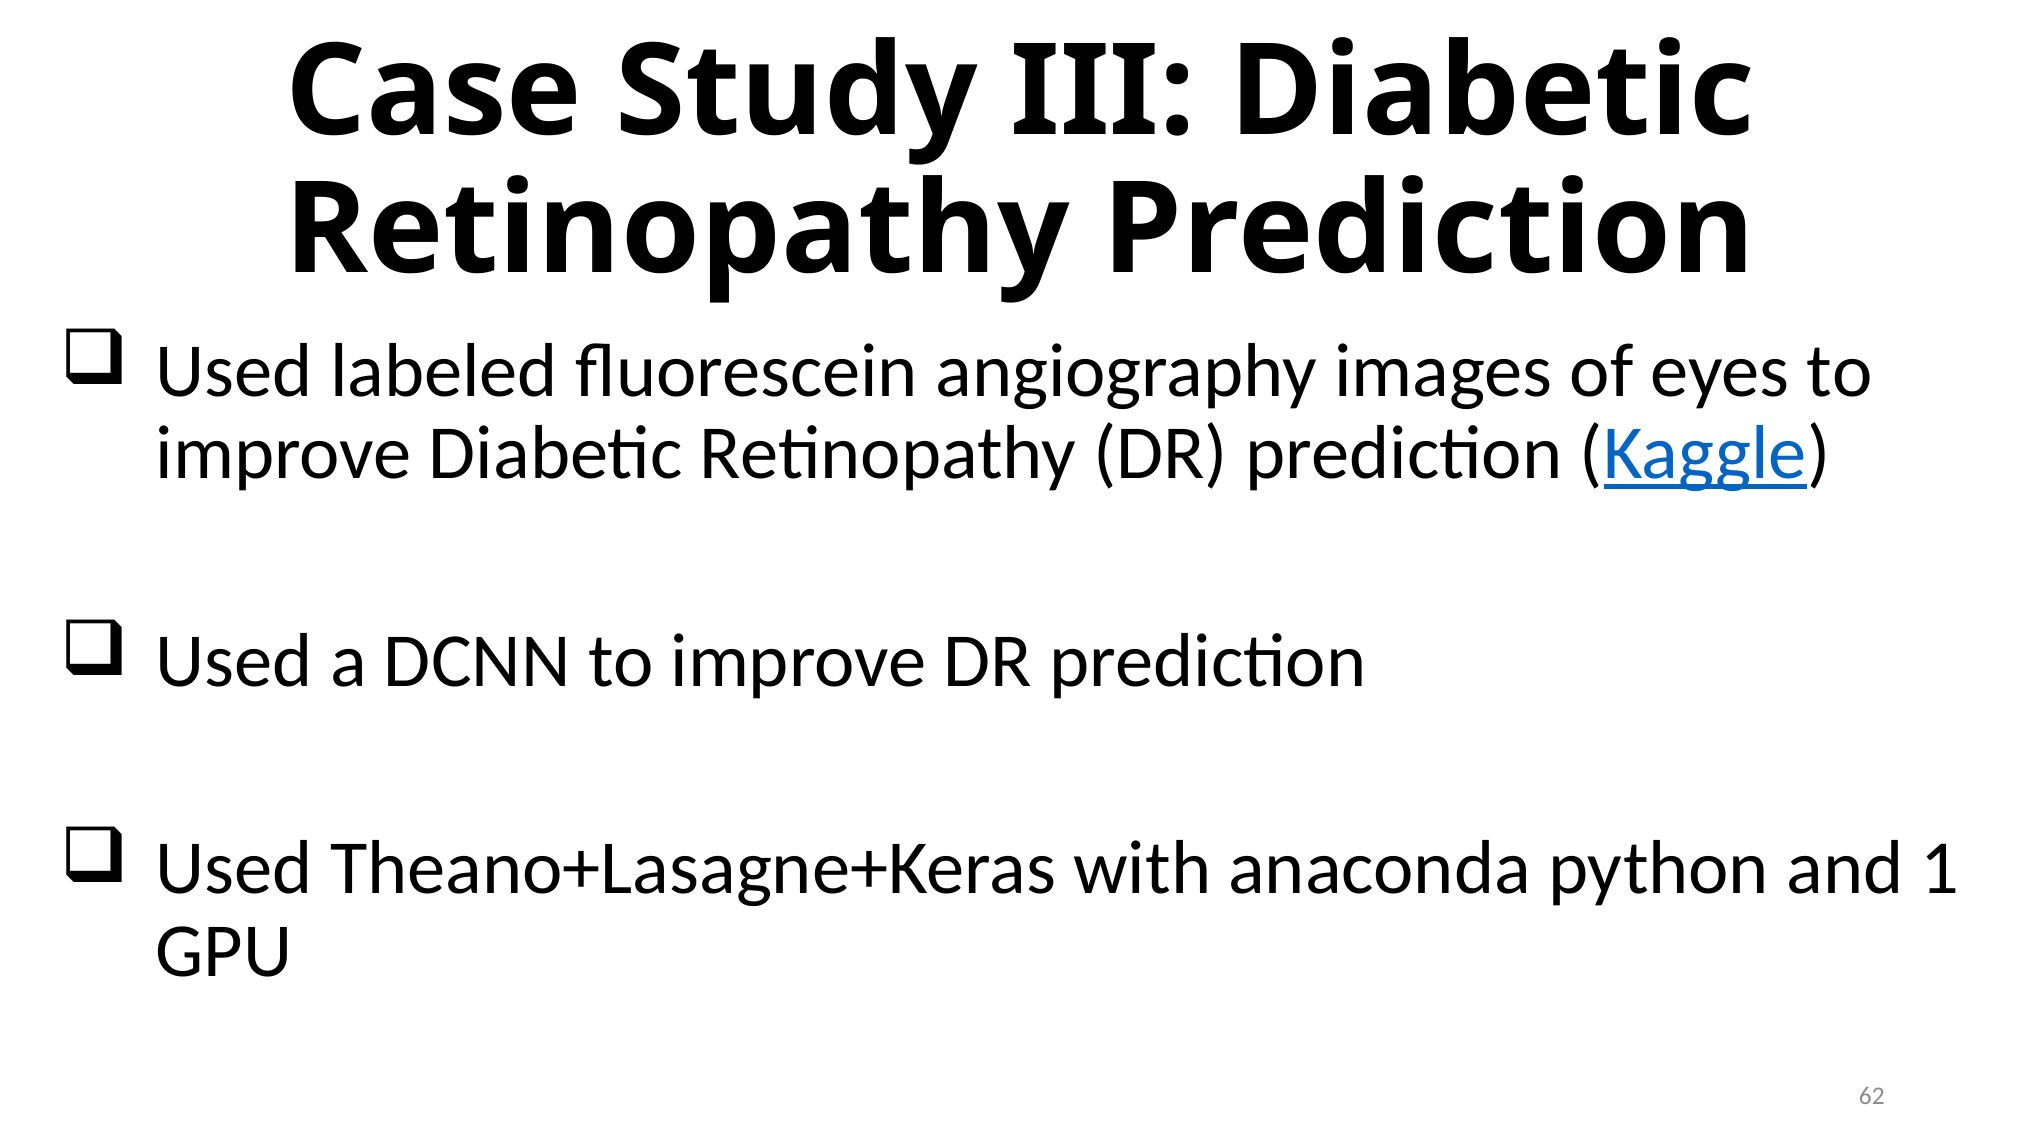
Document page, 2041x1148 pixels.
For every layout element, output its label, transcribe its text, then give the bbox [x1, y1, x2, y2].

list Used labeled fluorescein angiography images of eyes to improve Diabetic Retinopathy (DR) prediction (Kaggle) Used a DCNN to improve DR prediction Used Theano+Lasagne+Keras with anaconda python and 1 GPU [45, 322, 1995, 1033]
title Case Study III: Diabetic Retinopathy Prediction [45, 87, 1996, 238]
slide_number 62 [1440, 1063, 1900, 1125]
